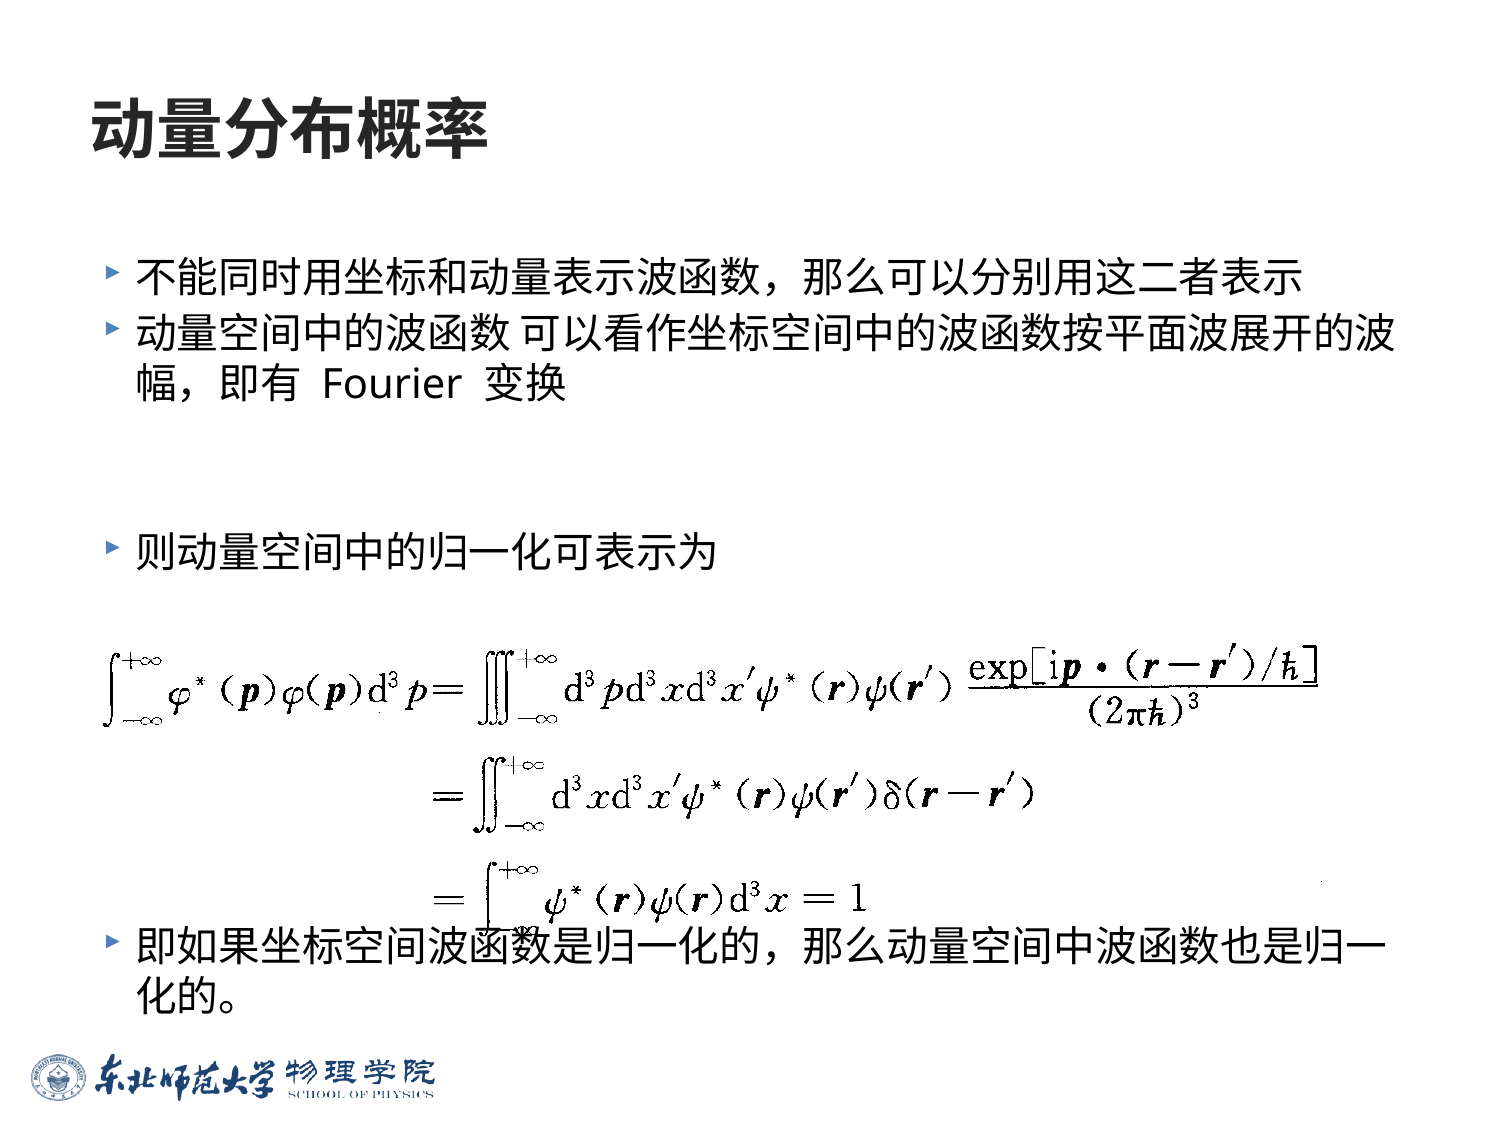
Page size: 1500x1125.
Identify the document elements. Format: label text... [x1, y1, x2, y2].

title 动量分布概率 [75, 45, 1425, 209]
picture [74, 638, 1324, 959]
picture [20, 1054, 440, 1101]
